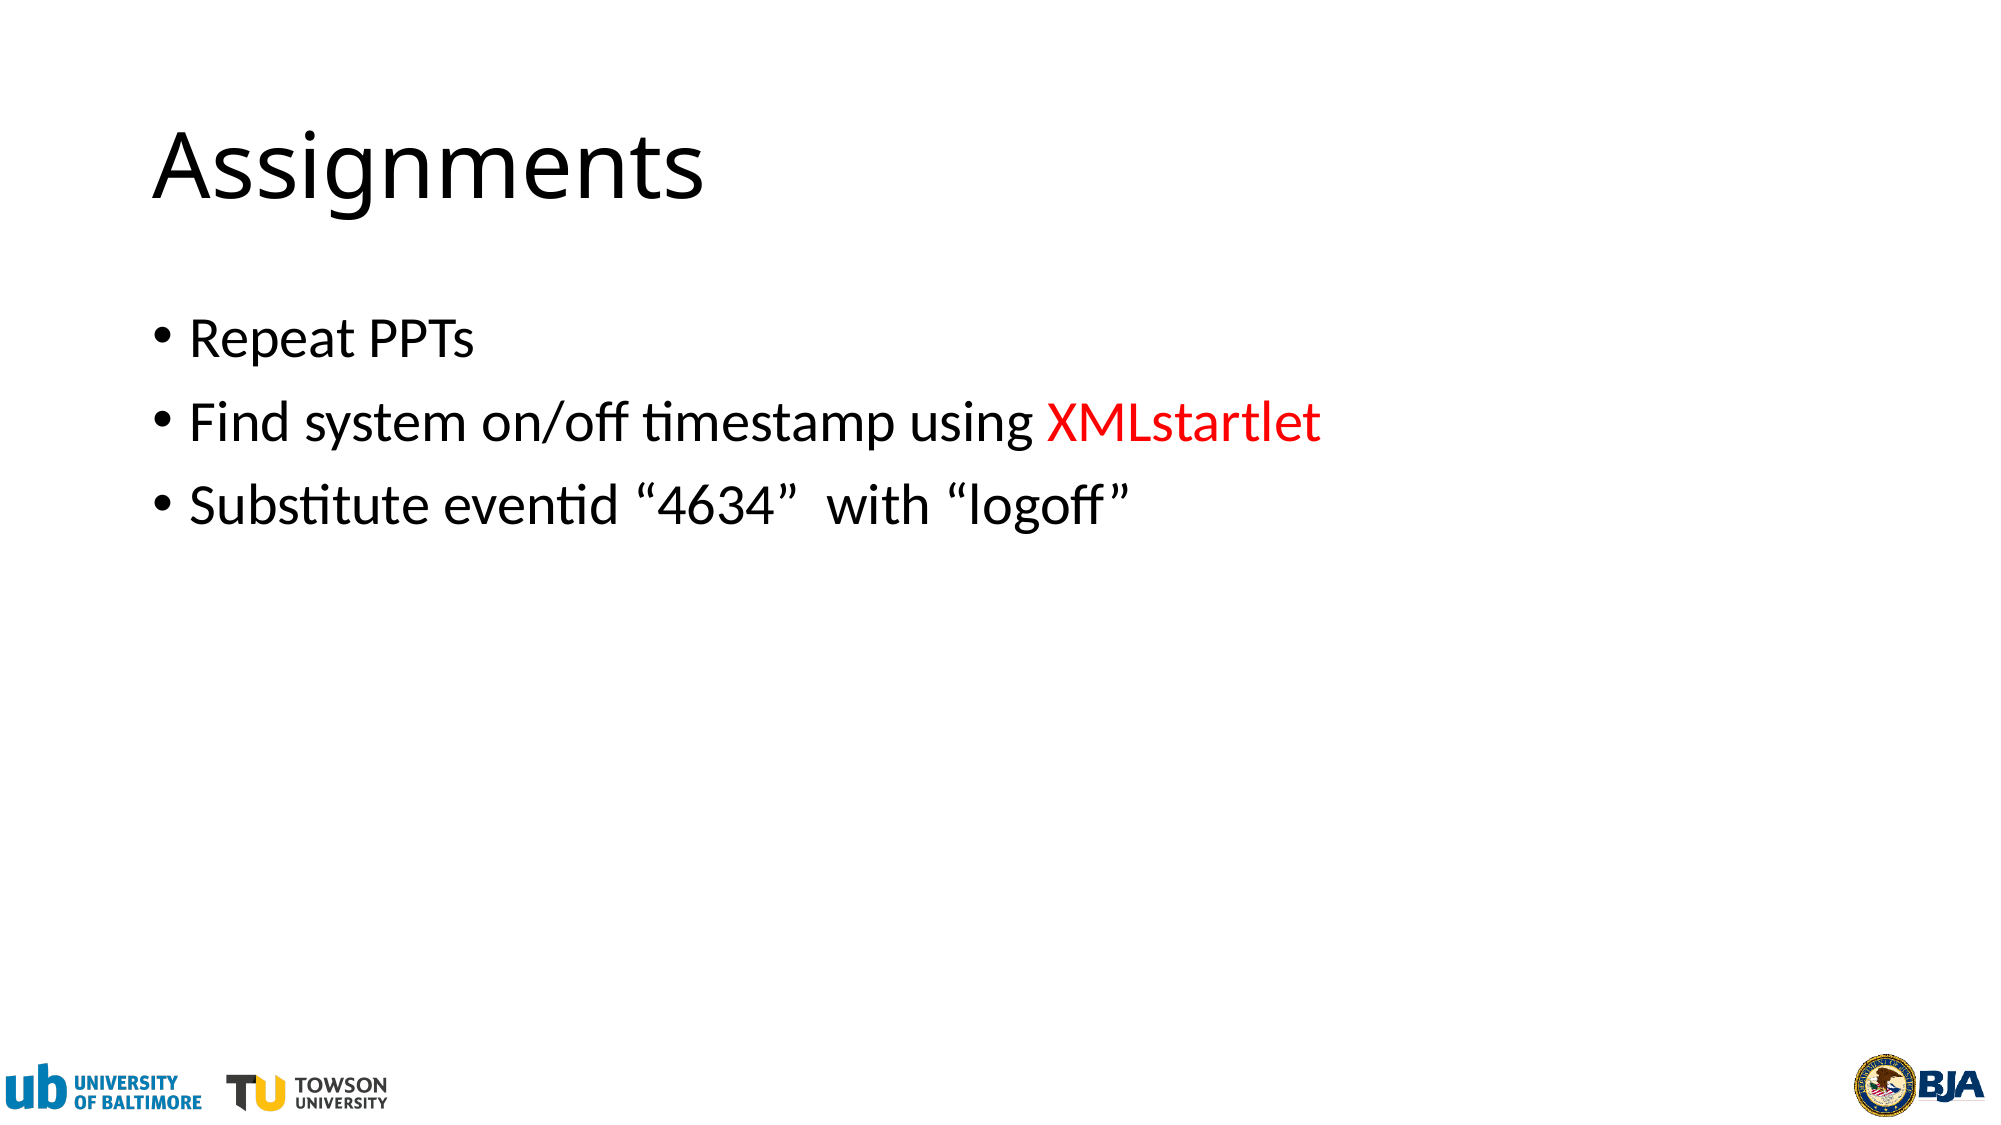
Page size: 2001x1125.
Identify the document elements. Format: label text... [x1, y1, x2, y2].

picture [1854, 1054, 1986, 1117]
list Repeat PPTs Find system on/off timestamp using XMLstartlet Substitute eventid “4634” with “logoff” [137, 299, 1863, 1014]
title Assignments [137, 59, 1863, 278]
picture [0, 1031, 407, 1125]
